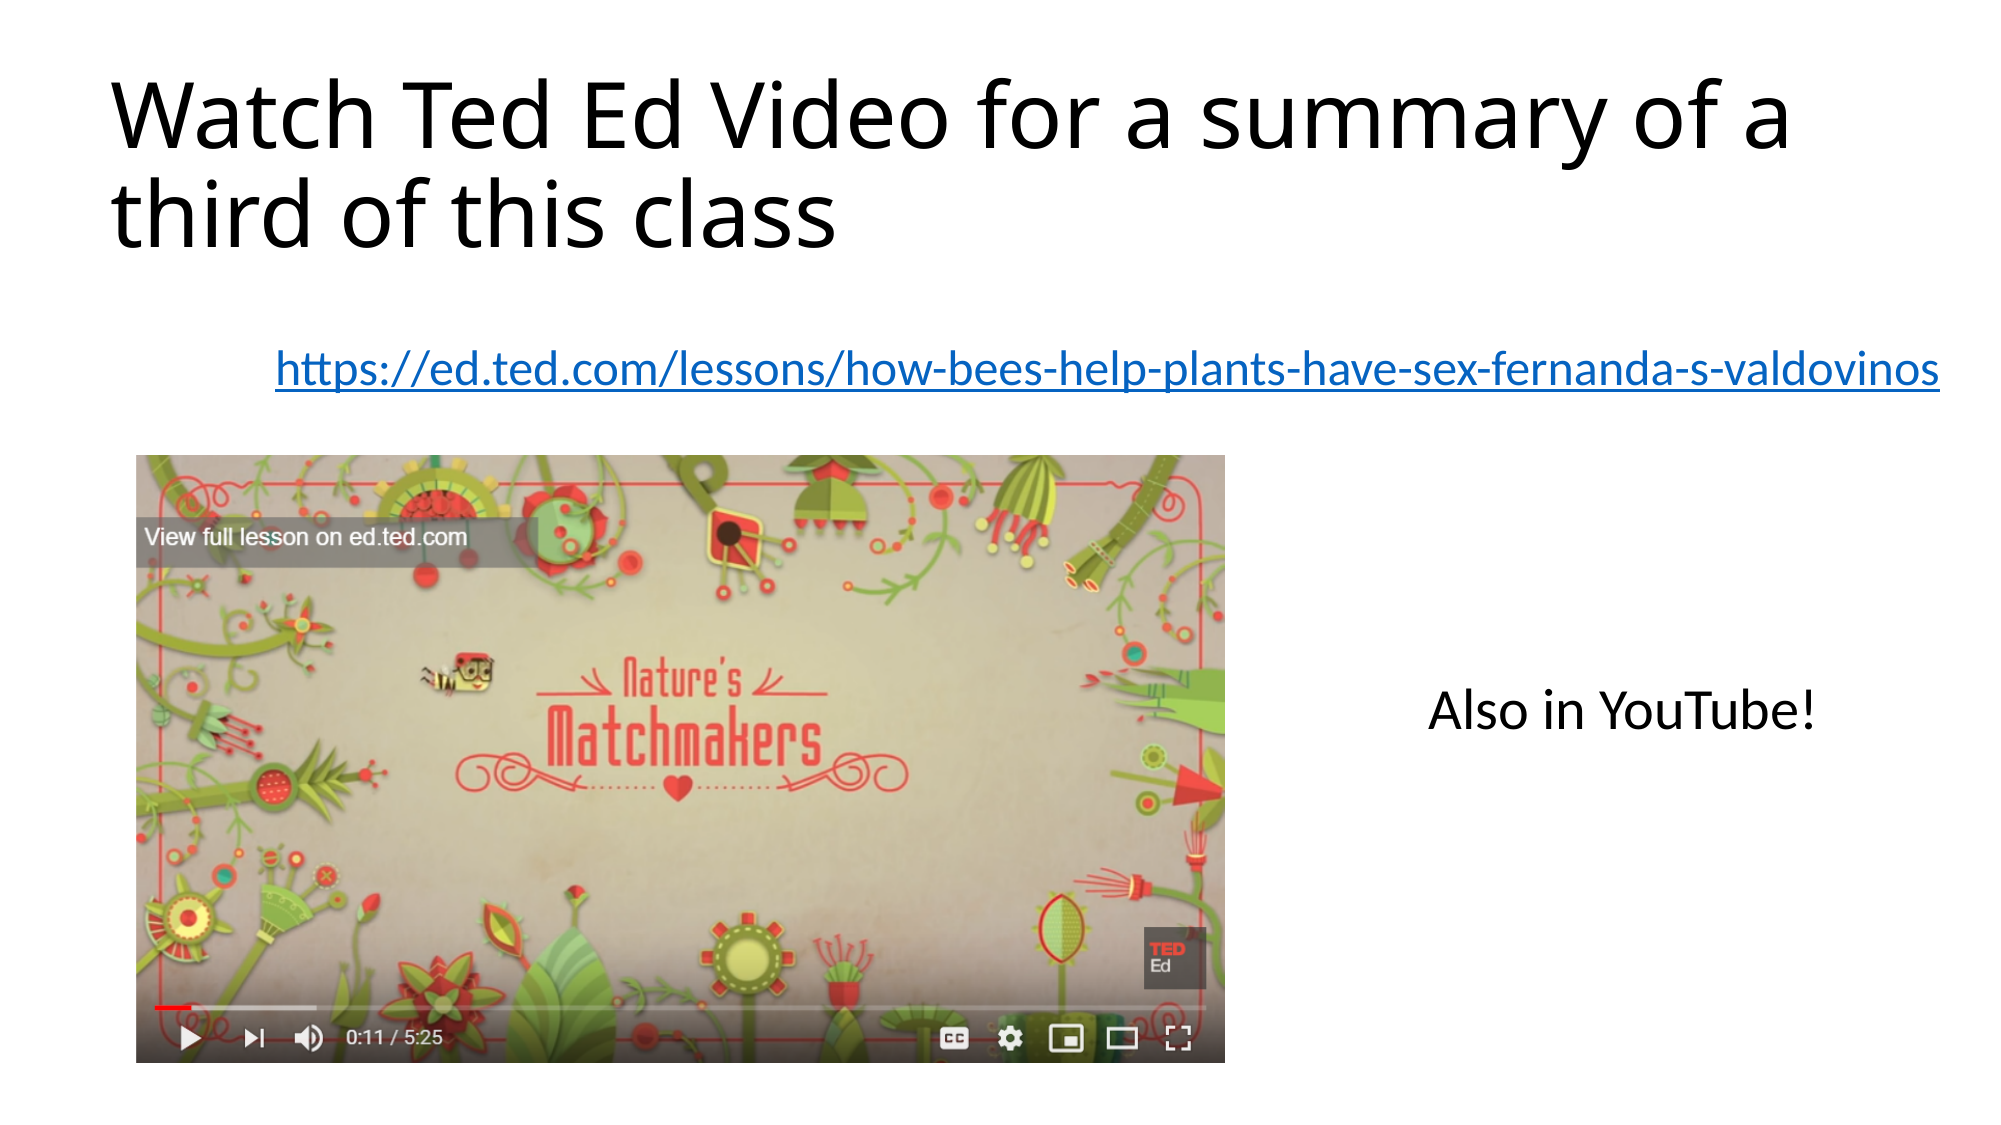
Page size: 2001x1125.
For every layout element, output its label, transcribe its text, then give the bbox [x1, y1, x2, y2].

picture [131, 455, 1225, 1063]
title Watch Ted Ed Video for a summary of a third of this class [95, 59, 1897, 278]
text_box Also in YouTube! [1414, 664, 1877, 749]
text_box https://ed.ted.com/lessons/how-bees-help-plants-have-sex-fernanda-s-valdovinos [212, 328, 2000, 464]
